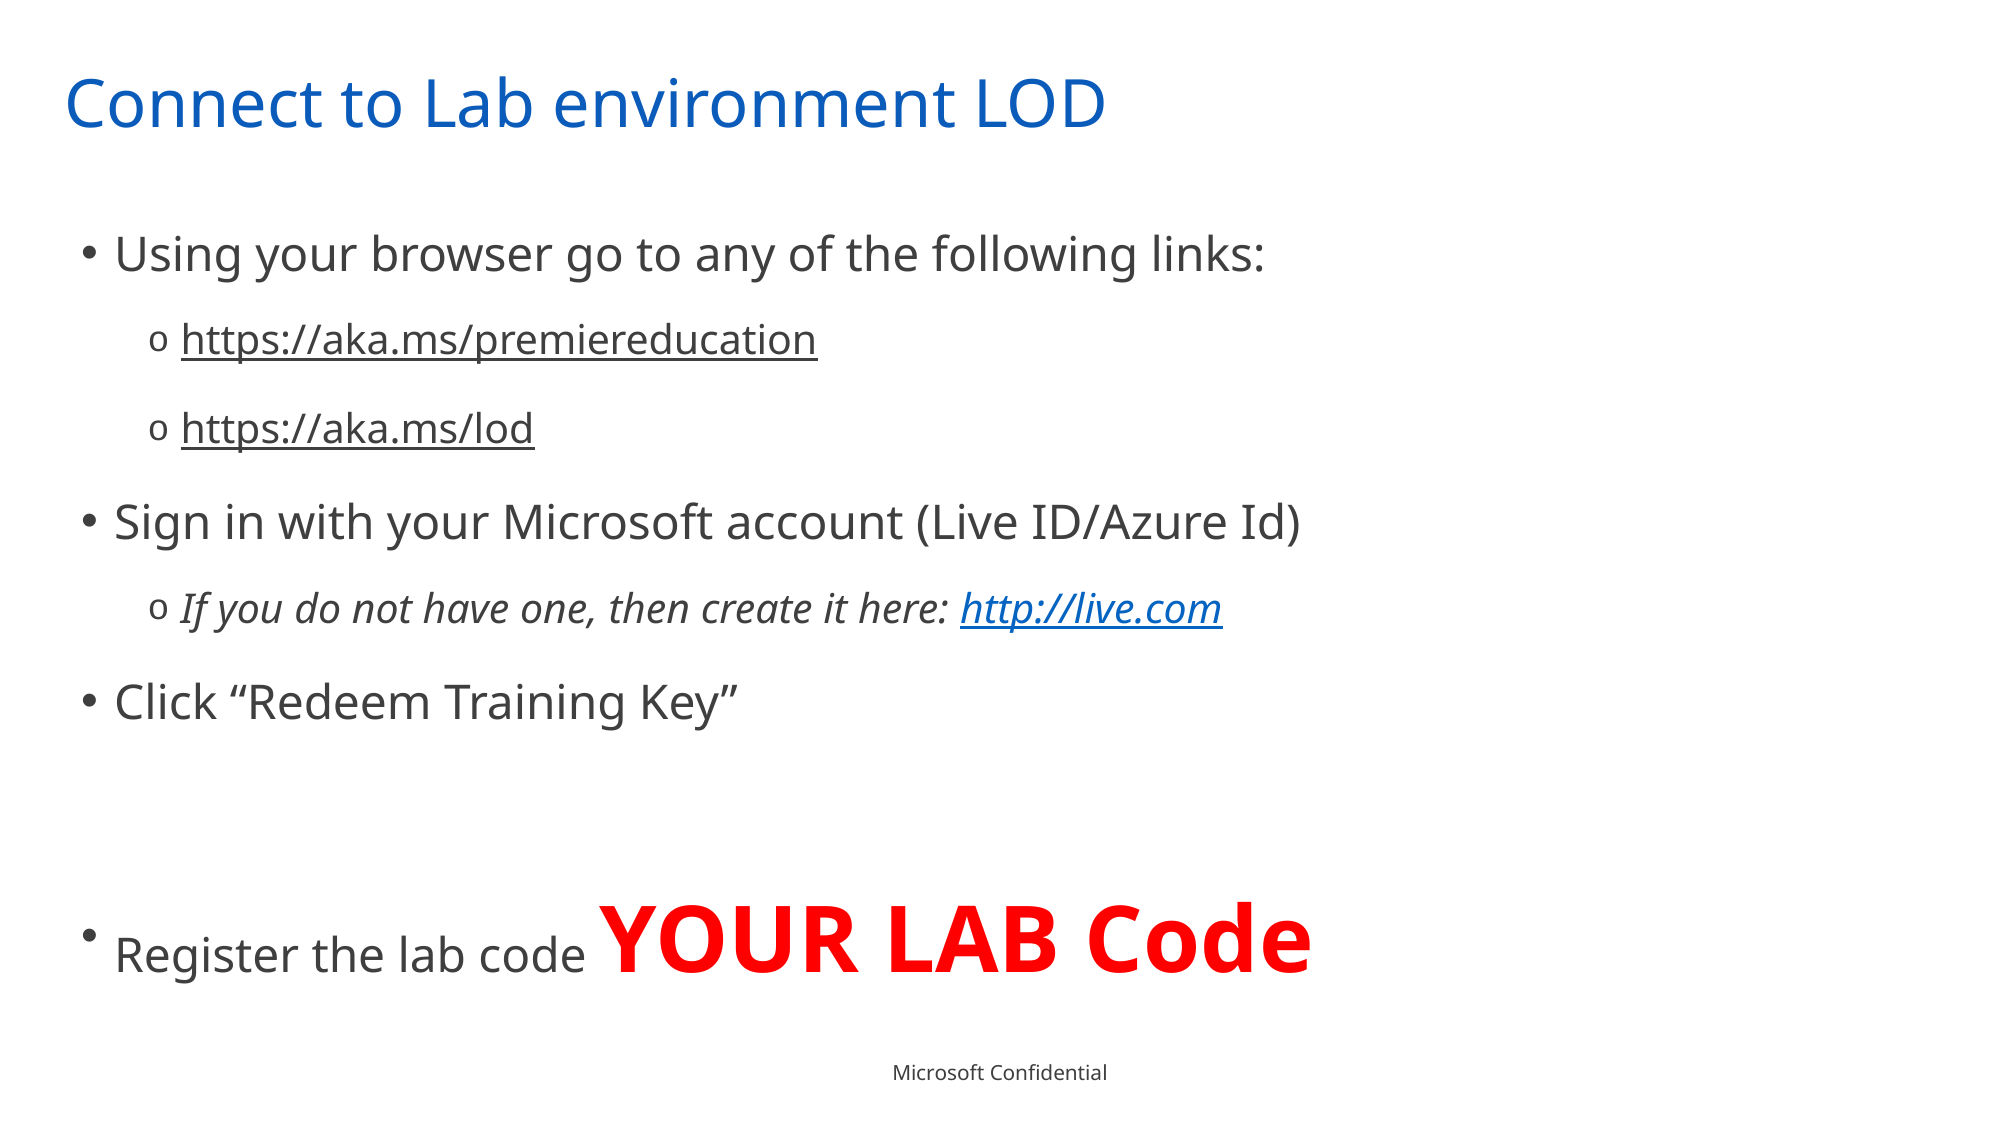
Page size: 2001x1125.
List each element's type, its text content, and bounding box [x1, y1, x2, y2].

title Connect to Lab environment LOD [49, 49, 1899, 162]
list Using your browser go to any of the following links: https://aka.ms/premiereducation https://aka.ms/lod Sign in with your Microsoft account (Live ID/Azure Id) If you do not have one, then create it here: http://live.com Click “Redeem Training Key” Register the lab code YOUR LAB Code [66, 187, 1899, 1001]
